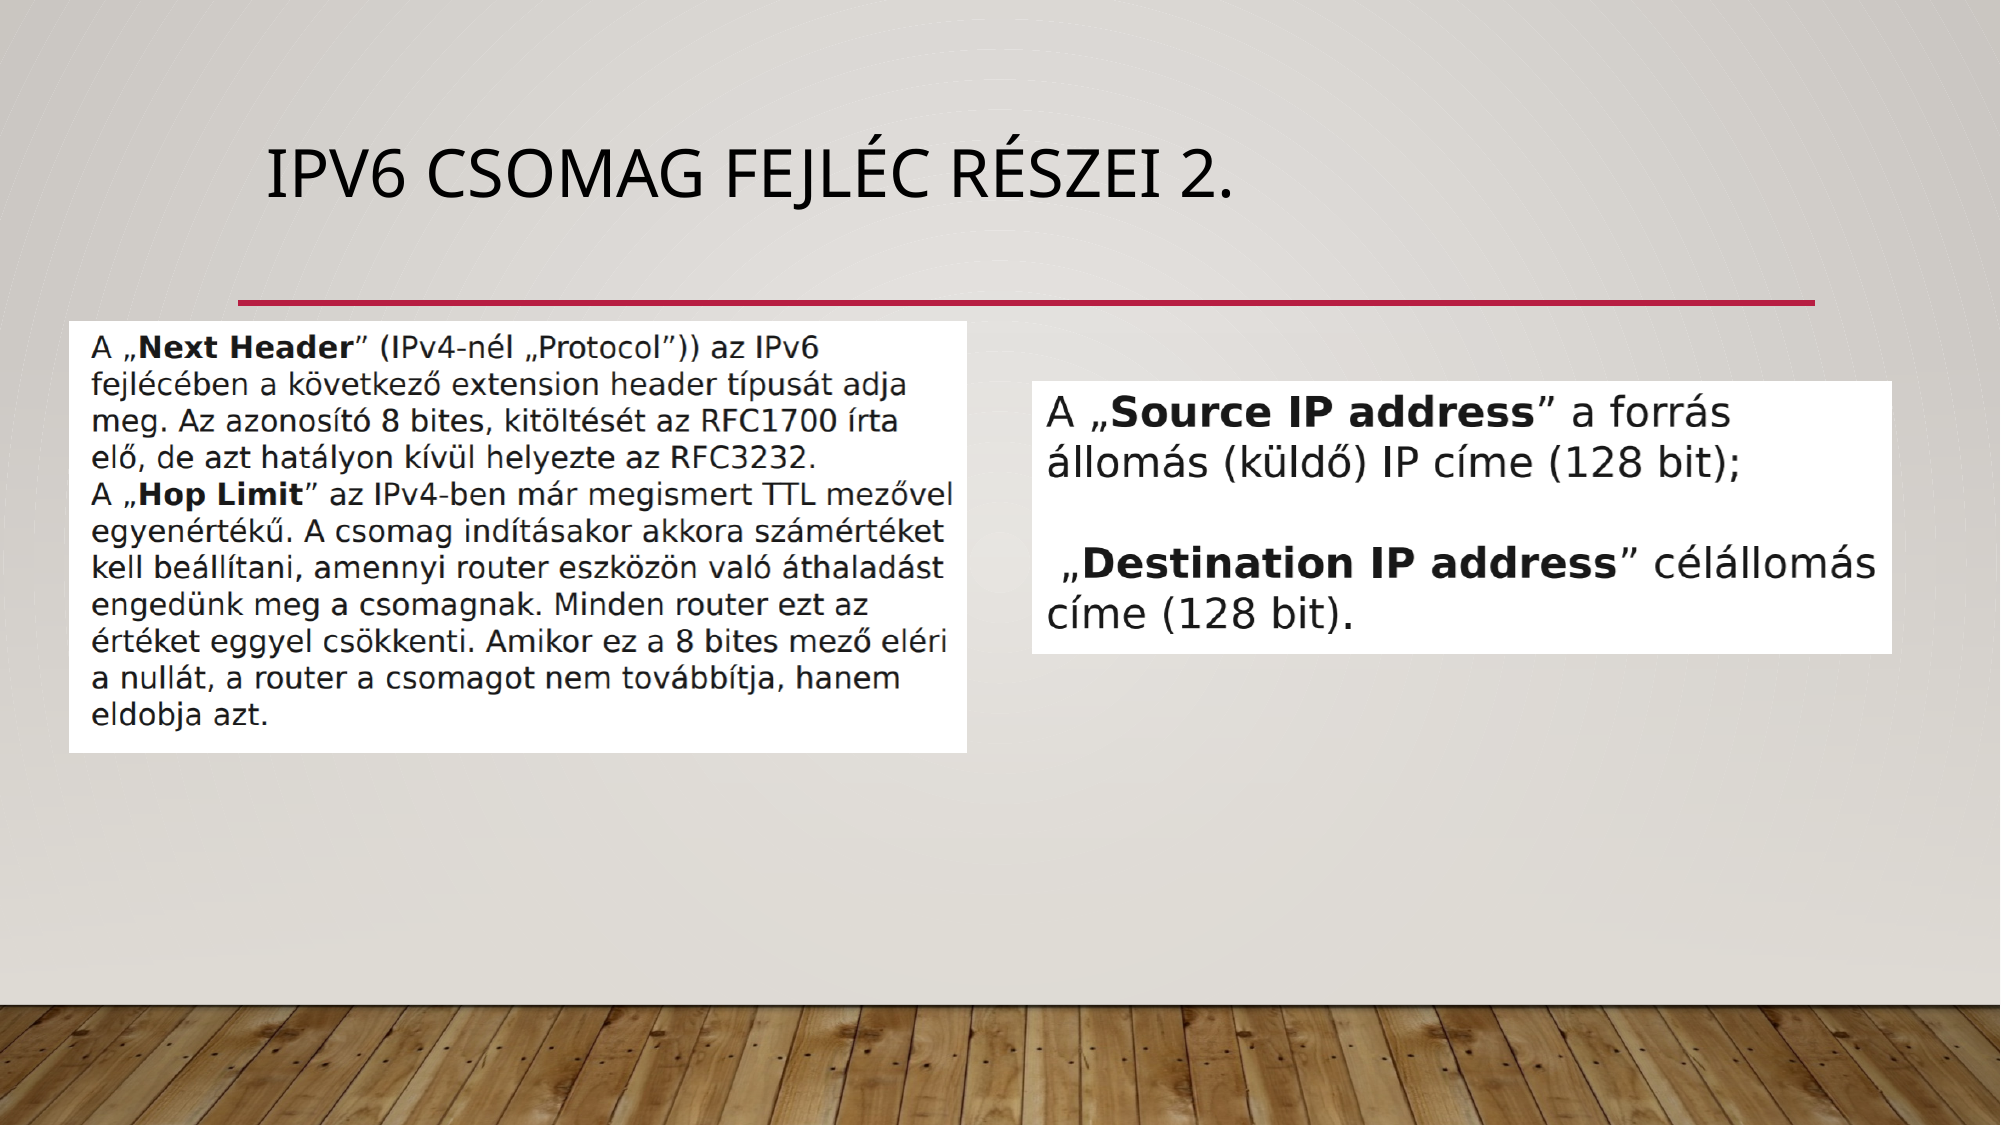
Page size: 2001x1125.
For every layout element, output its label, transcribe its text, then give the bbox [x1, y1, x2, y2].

title IPv6 csomag fejléc részei 2. [251, 131, 1814, 305]
picture [69, 321, 968, 753]
picture [1032, 381, 1892, 654]
picture [0, 1005, 2000, 1125]
